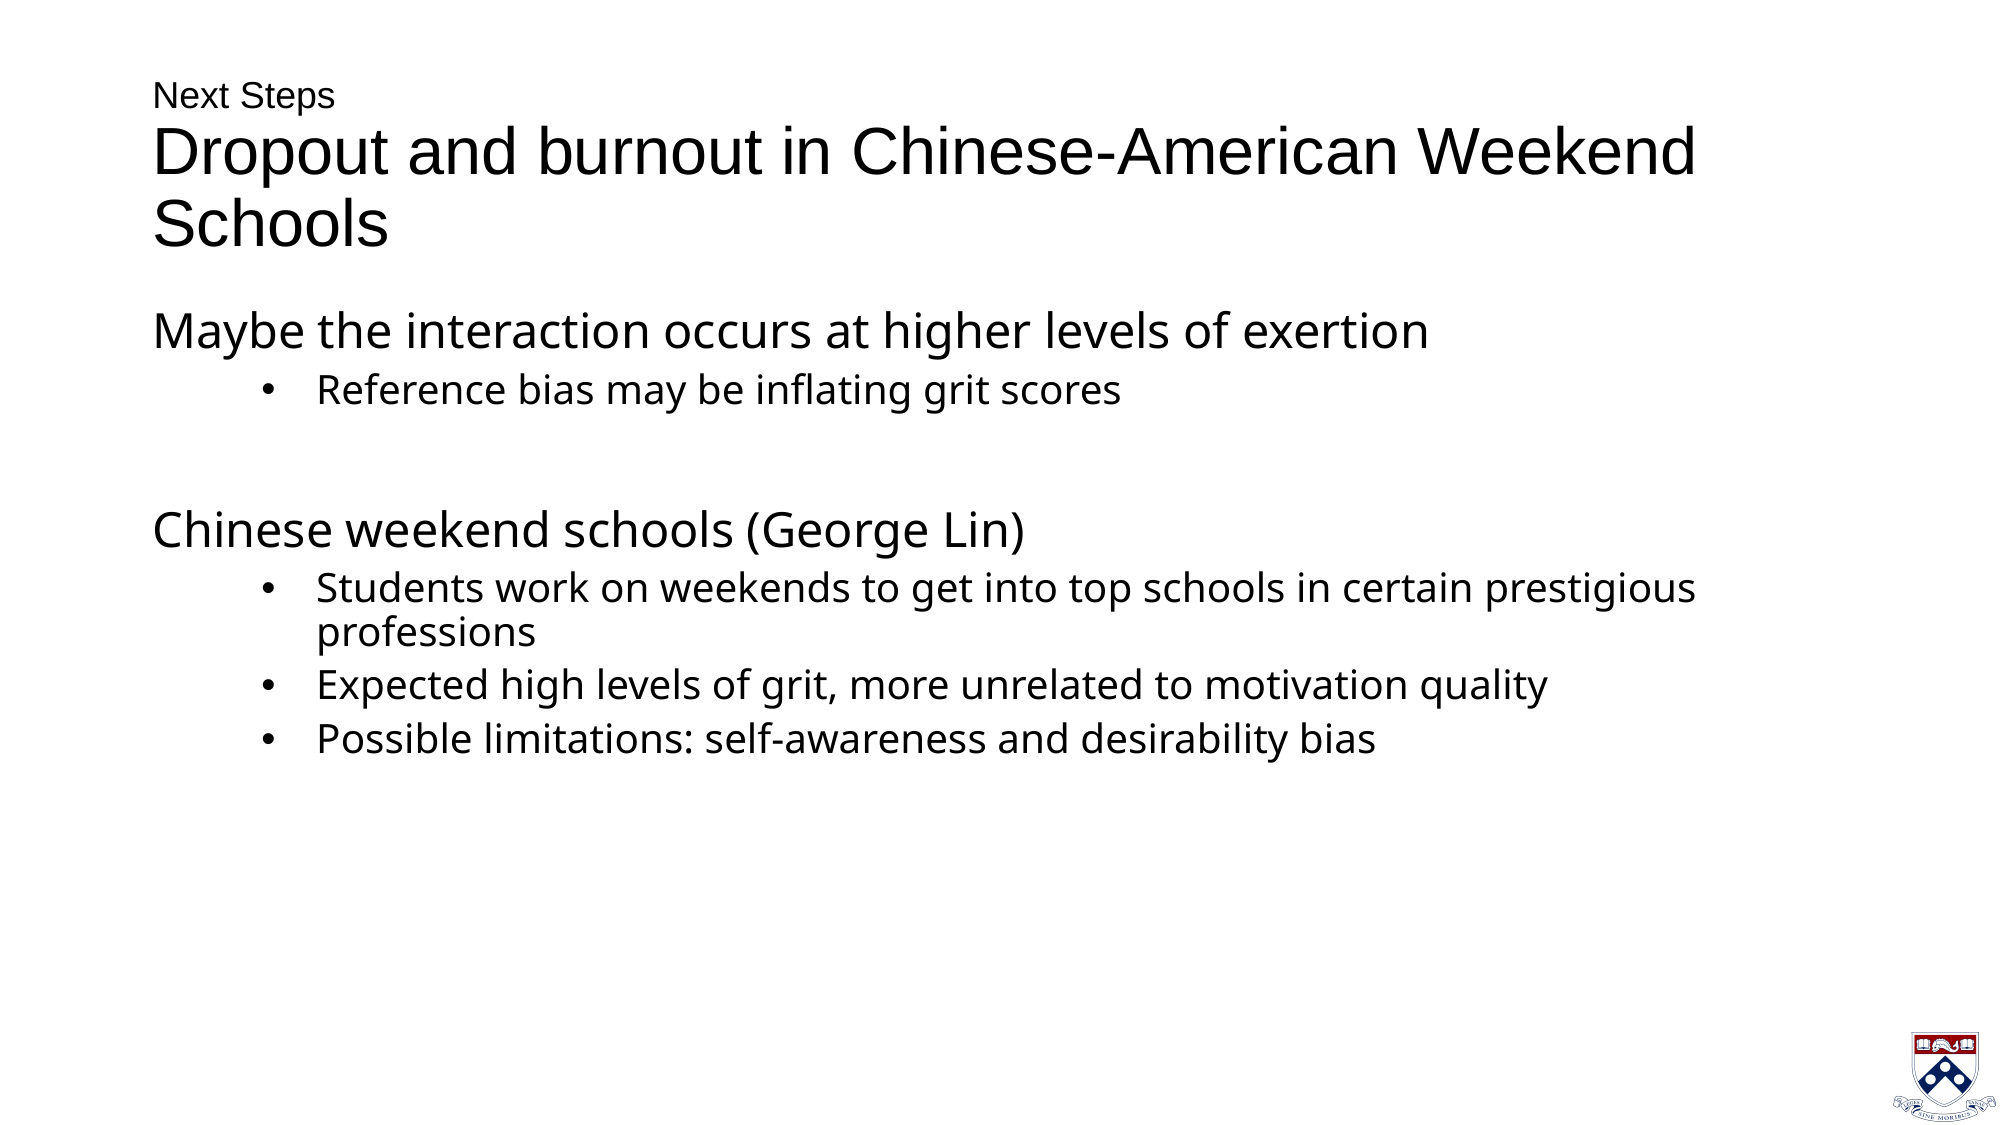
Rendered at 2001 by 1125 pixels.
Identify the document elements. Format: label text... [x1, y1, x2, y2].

picture [1893, 1032, 1996, 1122]
title Next Steps Dropout and burnout in Chinese-American Weekend Schools [137, 59, 1863, 278]
list Maybe the interaction occurs at higher levels of exertion Reference bias may be inflating grit scores Chinese weekend schools (George Lin) Students work on weekends to get into top schools in certain prestigious professions Expected high levels of grit, more unrelated to motivation quality Possible limitations: self-awareness and desirability bias [137, 299, 1863, 772]
